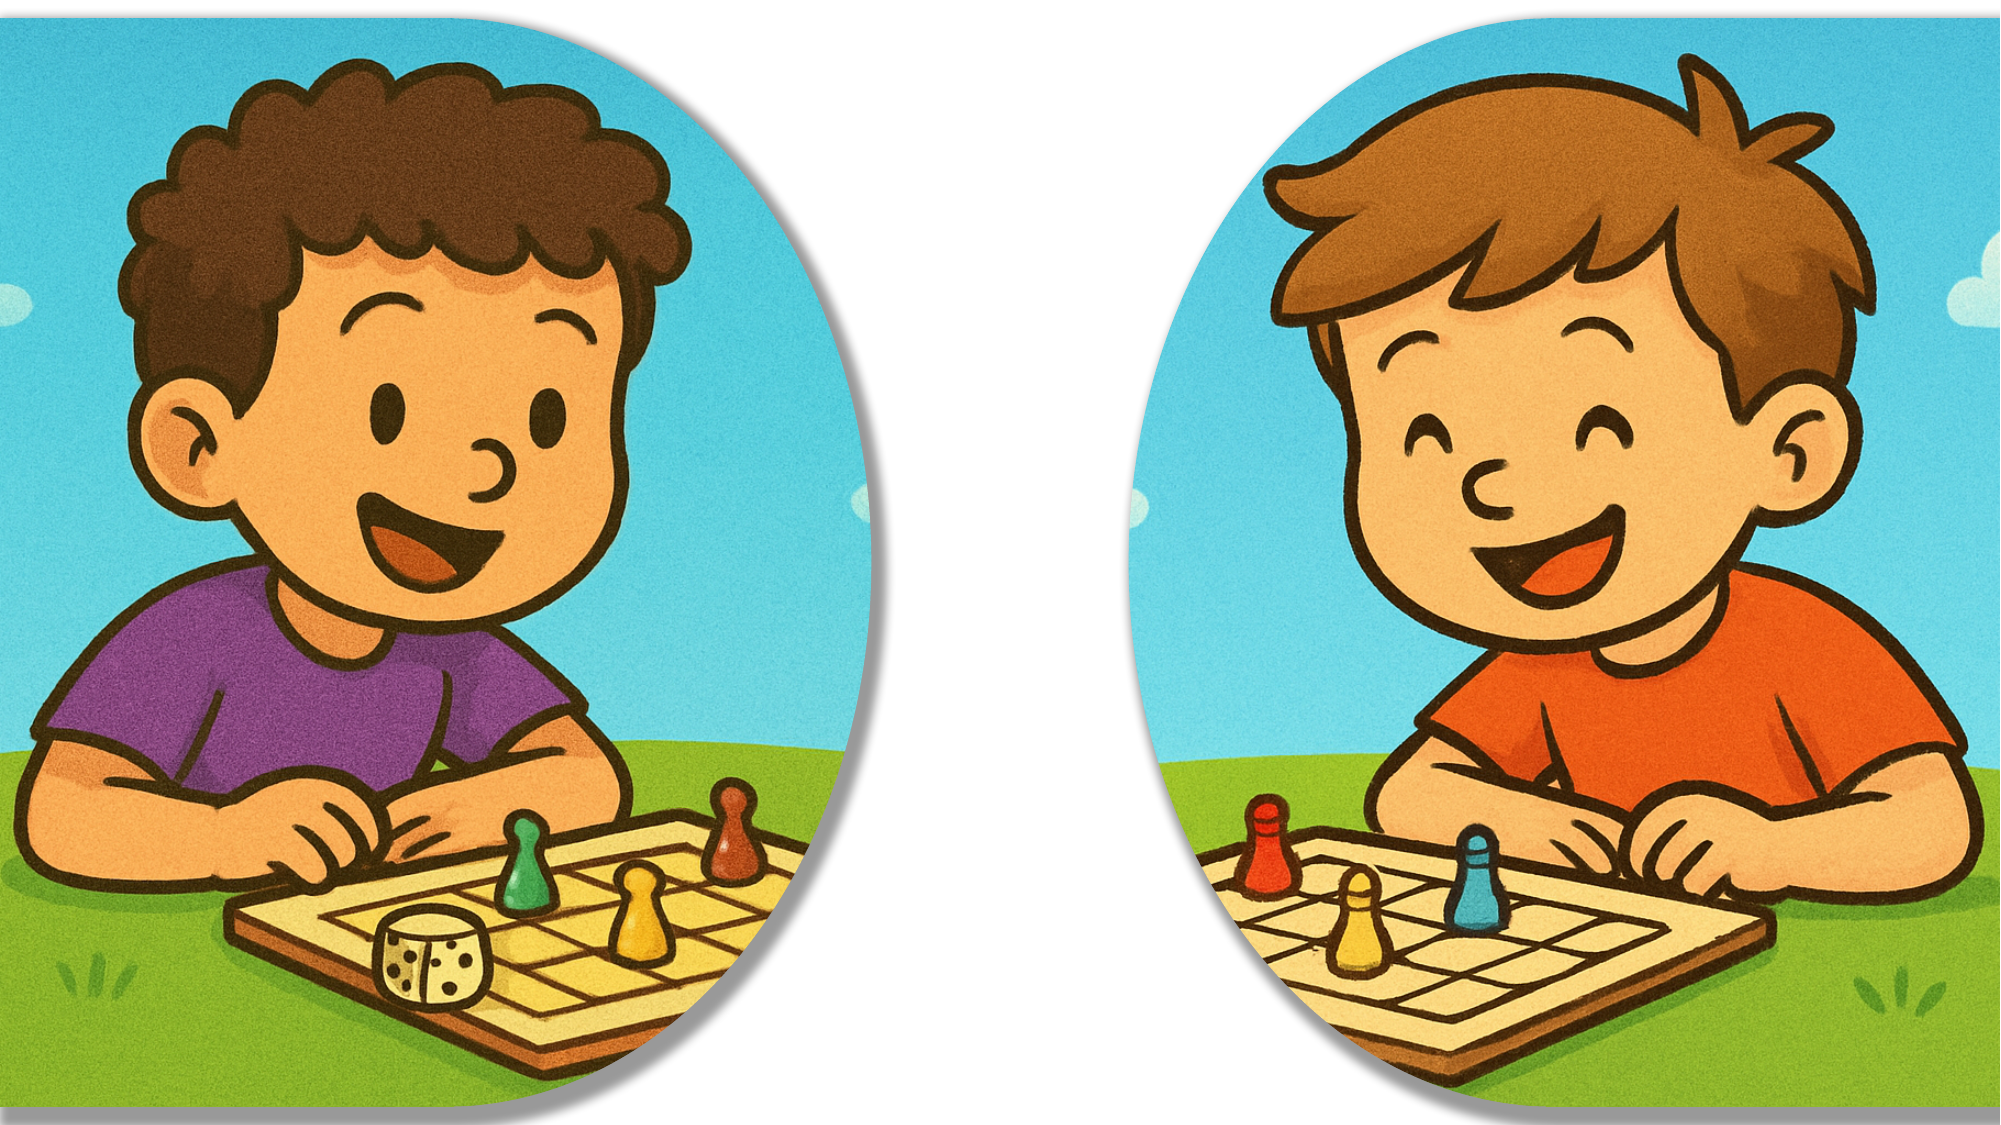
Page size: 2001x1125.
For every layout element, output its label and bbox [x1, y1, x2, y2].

picture [0, 17, 872, 1108]
picture [1128, 17, 2000, 1108]
